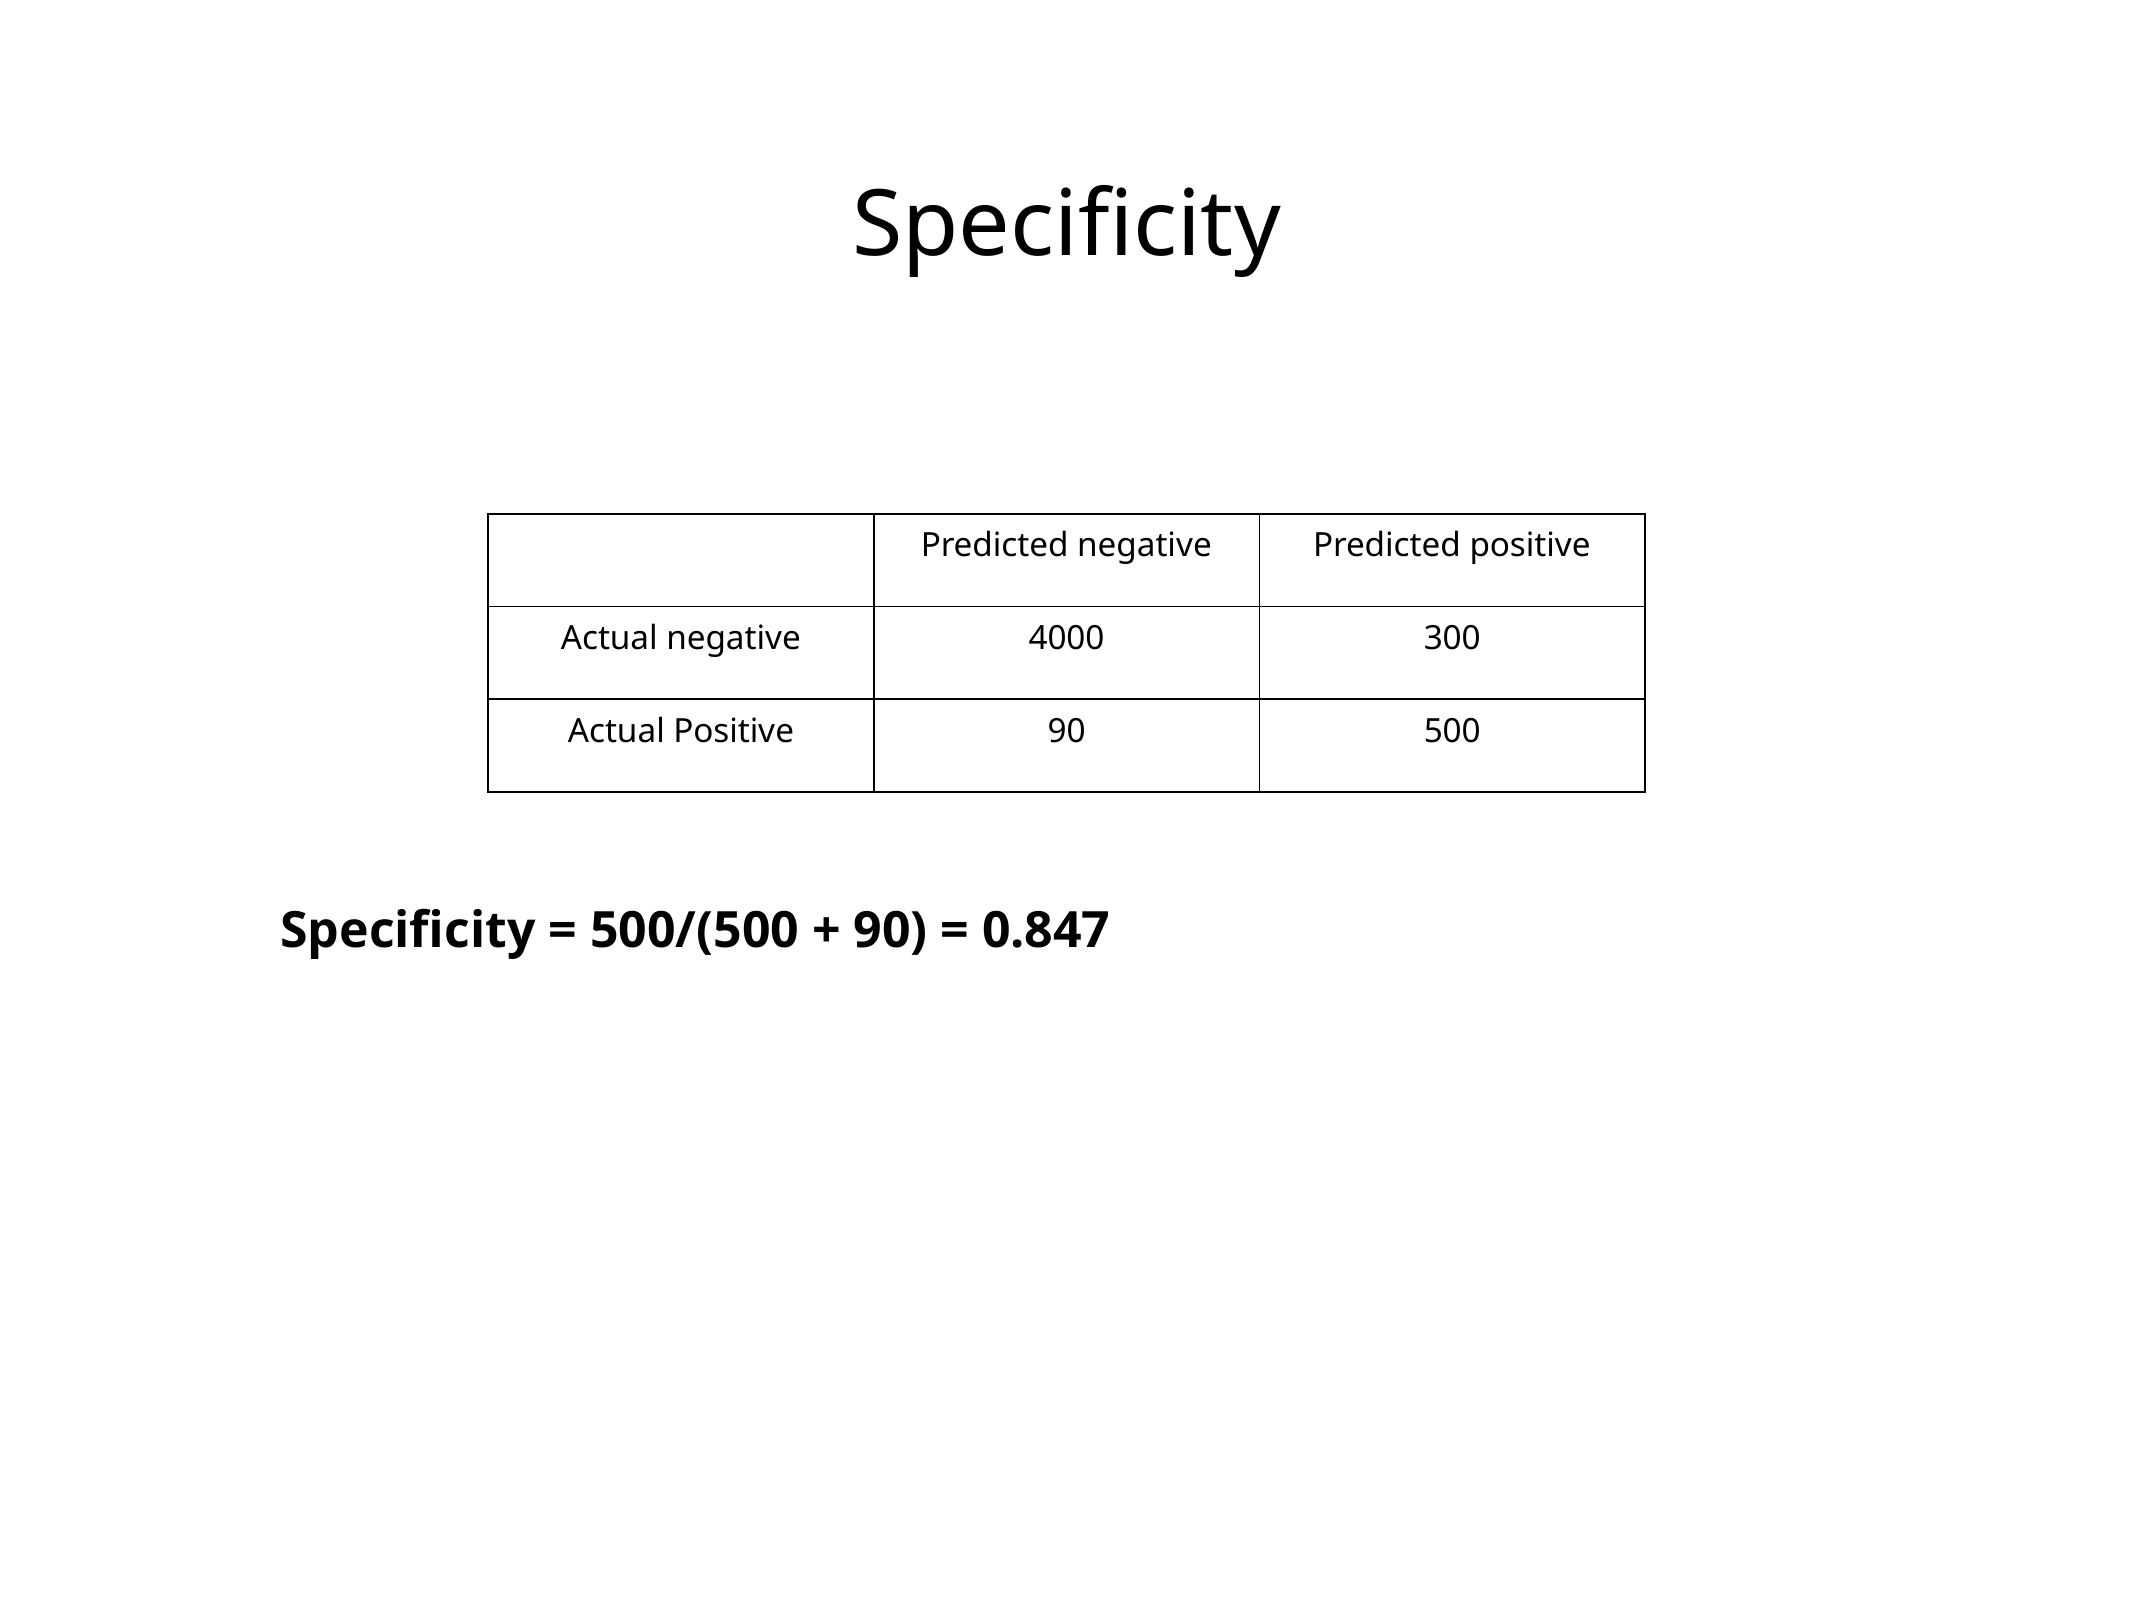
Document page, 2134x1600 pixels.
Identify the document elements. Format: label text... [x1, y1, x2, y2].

table_cell Actual negative [489, 607, 873, 698]
table_header [489, 515, 873, 606]
table_cell Actual Positive [489, 700, 873, 791]
table_cell 4000 [875, 607, 1259, 698]
table_cell 500 [1260, 700, 1644, 791]
title Specificity [155, 41, 1978, 397]
table_cell 300 [1260, 607, 1644, 698]
table_cell 90 [875, 700, 1259, 791]
text_box Specificity = 500/(500 + 90) = 0.847 [265, 890, 1126, 965]
table_header Predicted positive [1260, 515, 1644, 606]
table_header Predicted negative [875, 515, 1259, 606]
